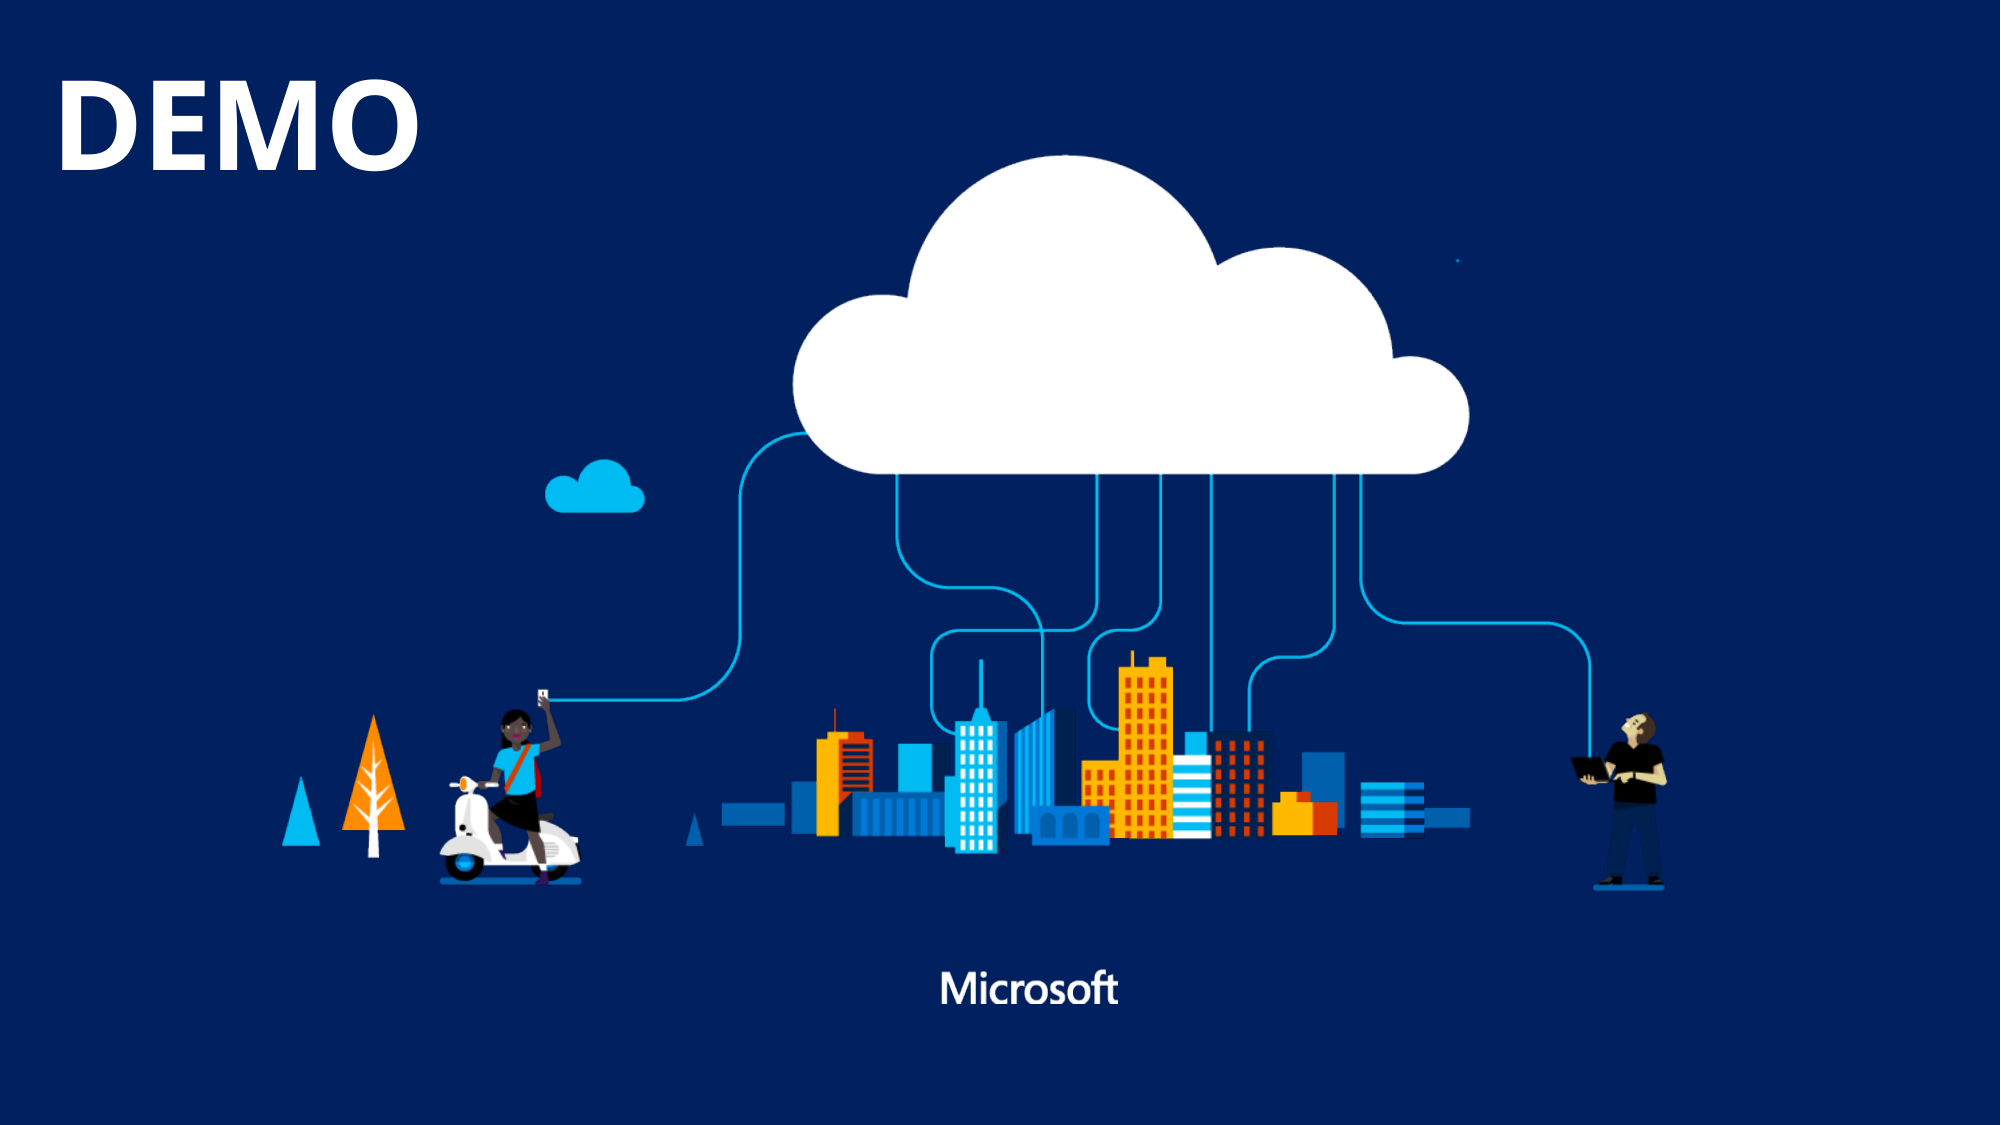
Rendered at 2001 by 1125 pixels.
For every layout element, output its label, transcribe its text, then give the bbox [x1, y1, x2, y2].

text_box DEMO [36, 55, 2000, 242]
picture [941, 969, 1118, 1004]
picture [199, 242, 1883, 944]
